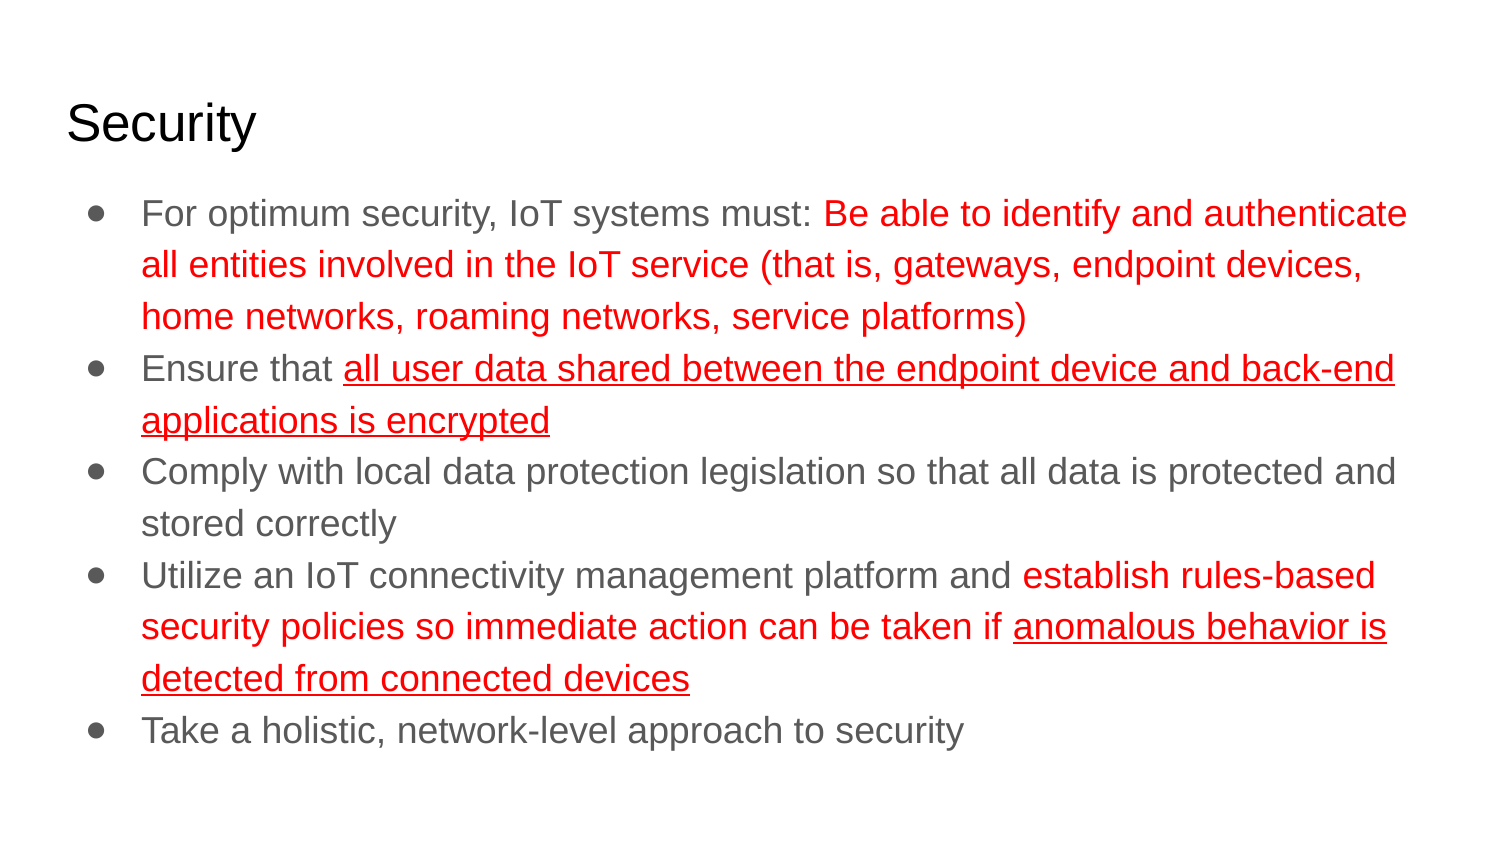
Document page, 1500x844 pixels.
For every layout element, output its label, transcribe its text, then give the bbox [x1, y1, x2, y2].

title Security [51, 72, 1449, 166]
list For optimum security, IoT systems must: Be able to identify and authenticate all entities involved in the IoT service (that is, gateways, endpoint devices, home networks, roaming networks, service platforms) Ensure that all user data shared between the endpoint device and back-end applications is encrypted Comply with local data protection legislation so that all data is protected and stored correctly Utilize an IoT connectivity management platform and establish rules-based security policies so immediate action can be taken if anomalous behavior is detected from connected devices Take a holistic, network-level approach to security [51, 166, 1449, 813]
